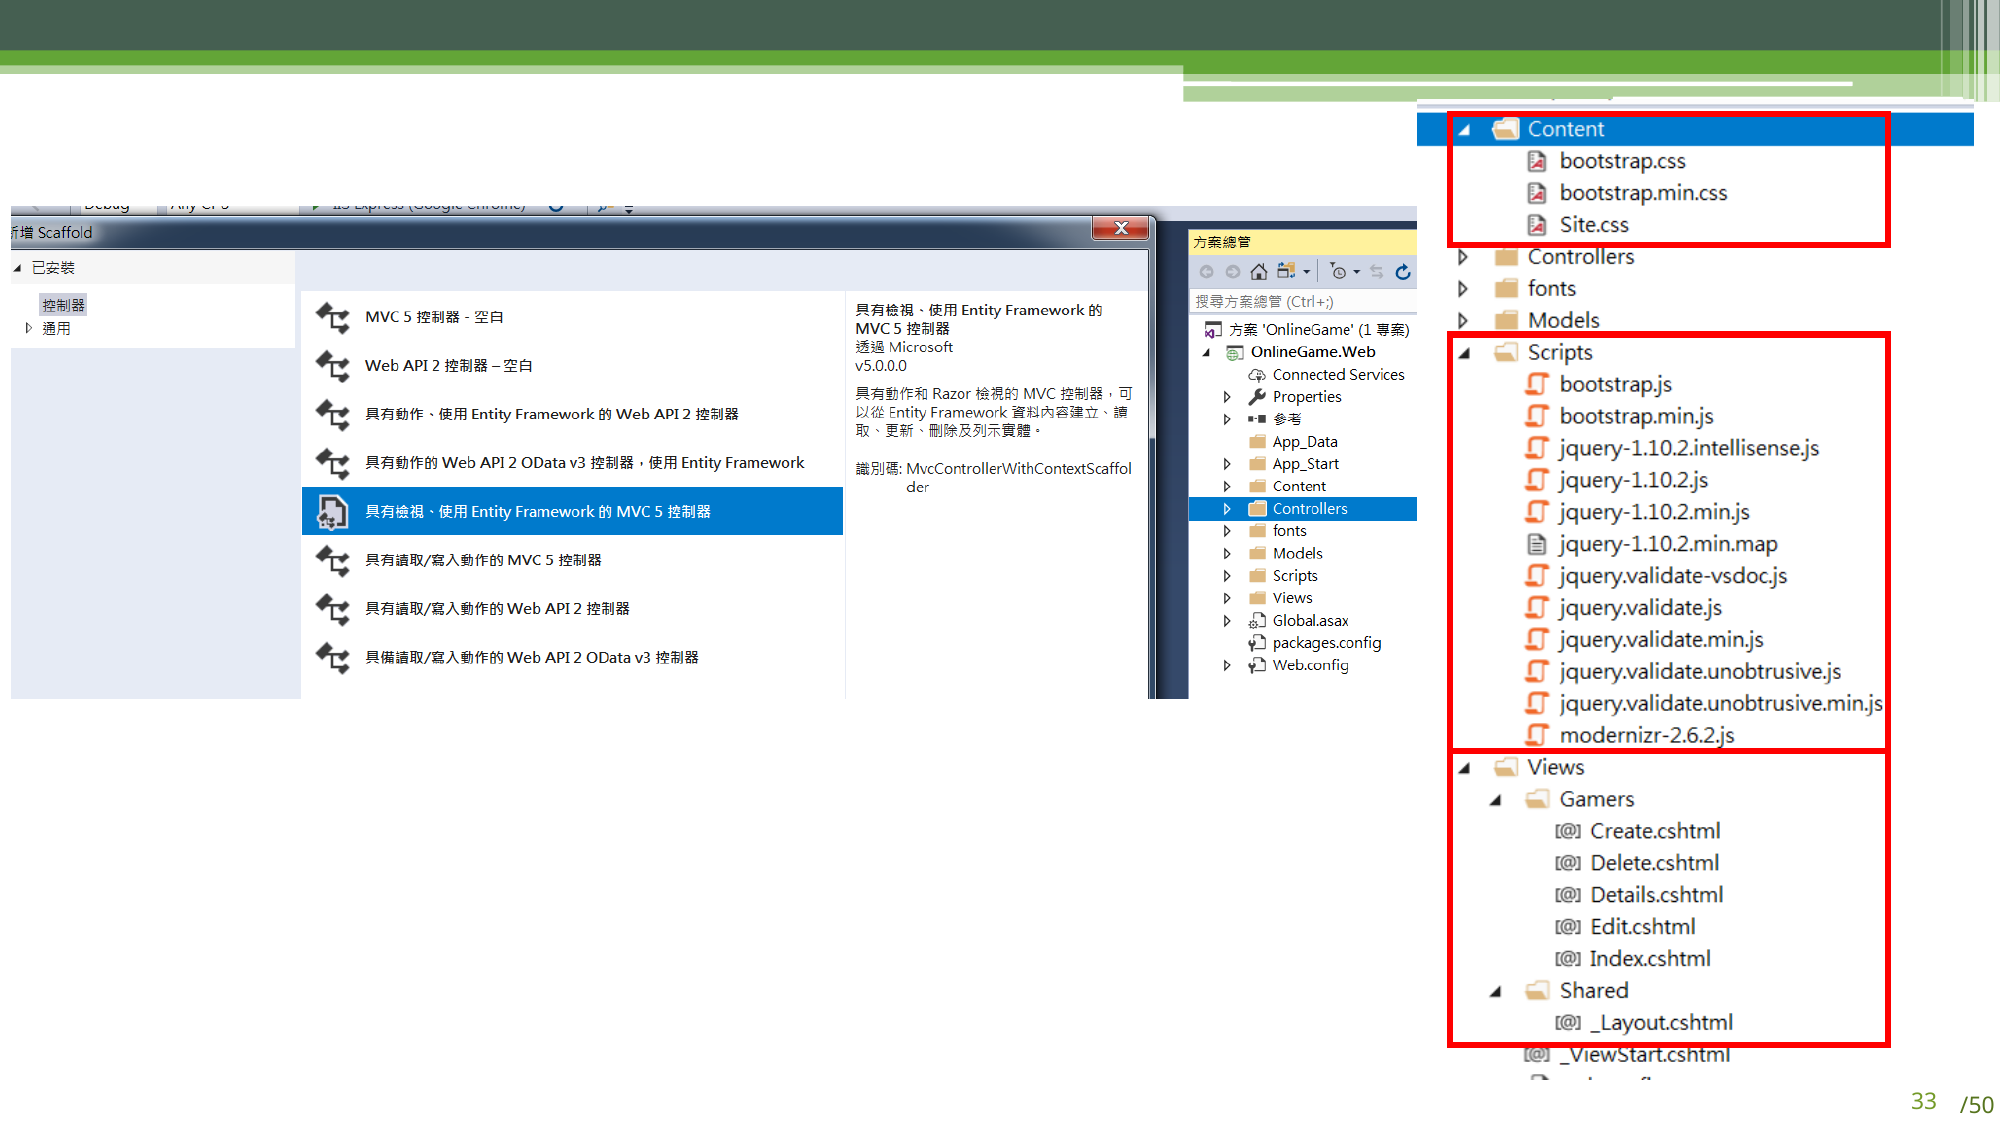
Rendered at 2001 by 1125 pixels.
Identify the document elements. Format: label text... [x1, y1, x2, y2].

slide_number 32 [1785, 1080, 1953, 1125]
footer /50 [1953, 1083, 2000, 1124]
picture [11, 99, 1974, 1080]
